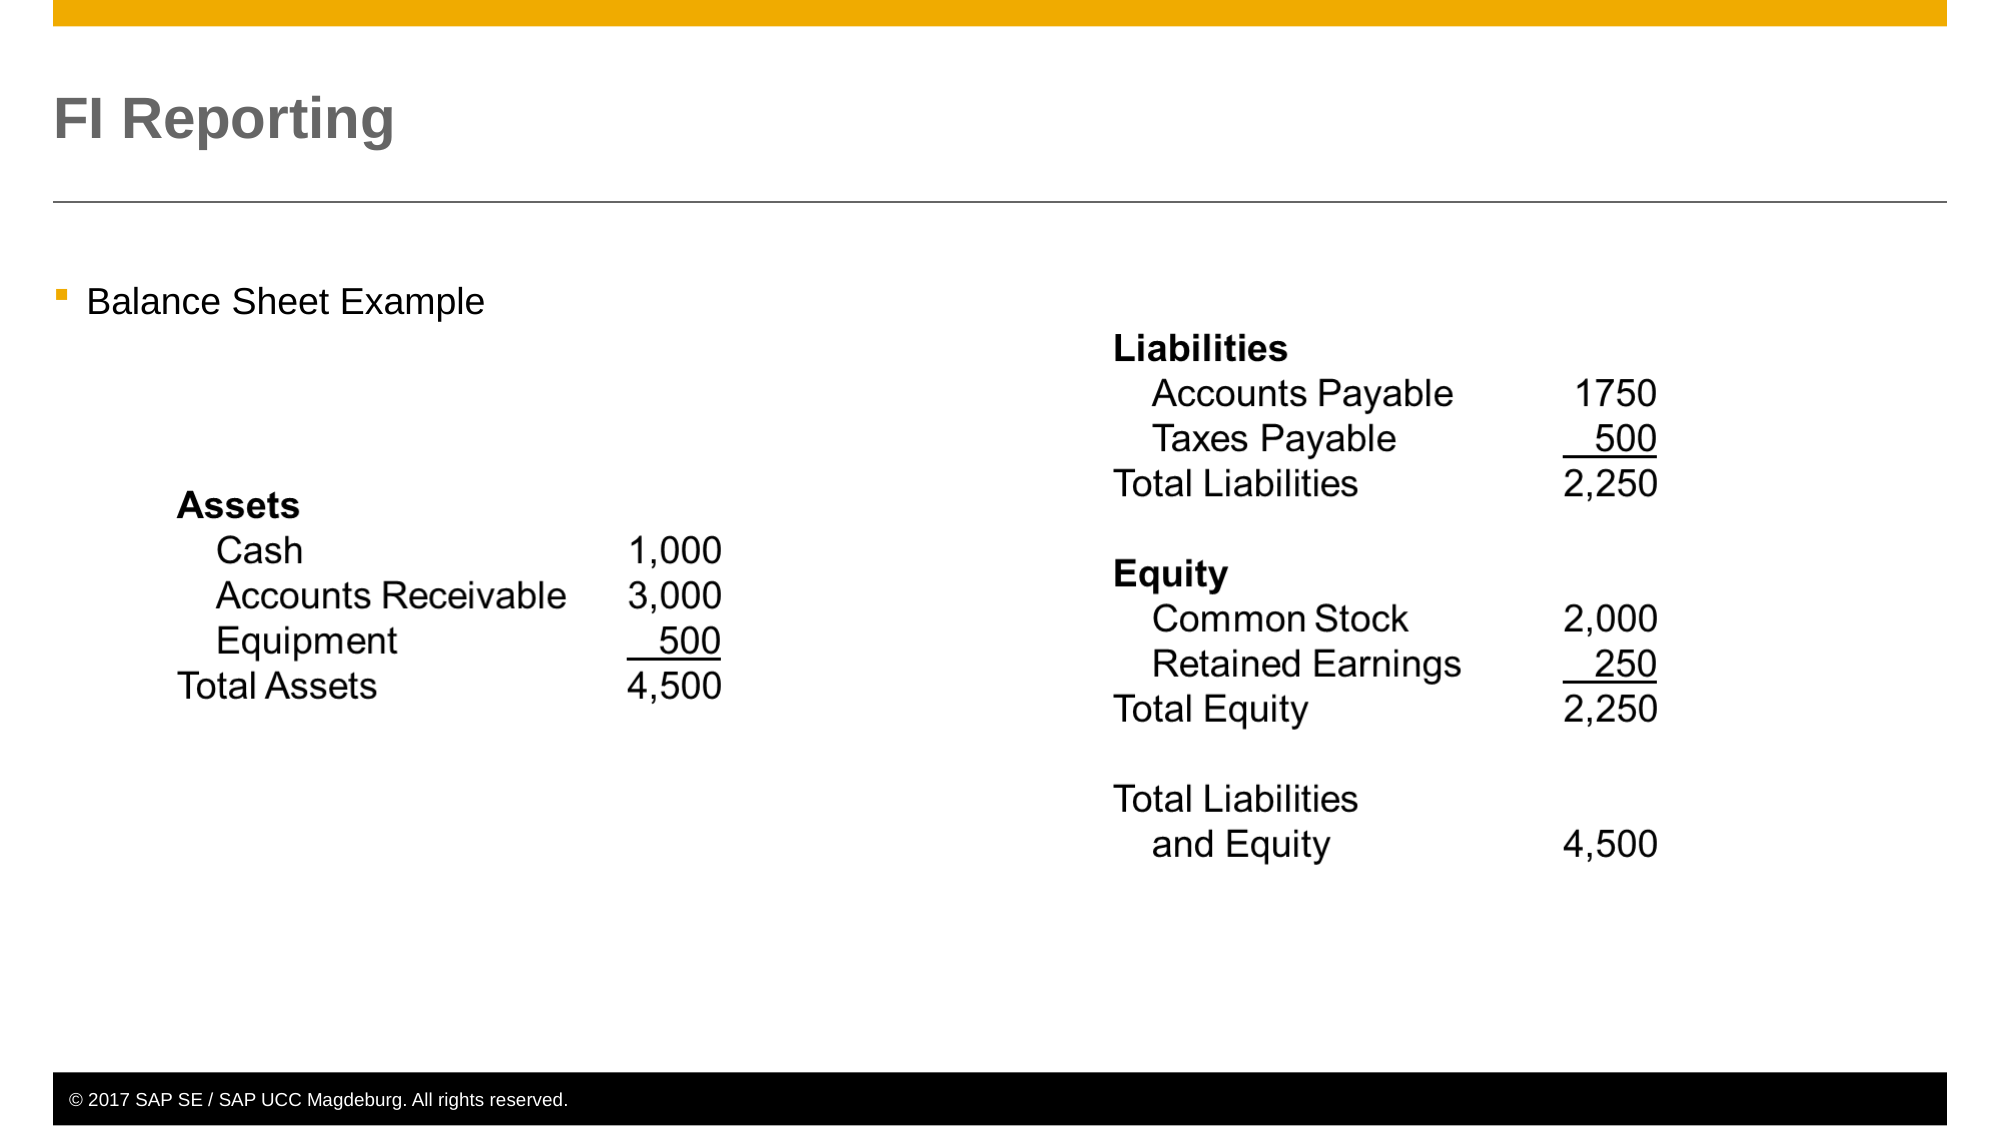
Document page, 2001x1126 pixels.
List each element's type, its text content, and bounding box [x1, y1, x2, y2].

picture [153, 469, 813, 806]
picture [1088, 311, 1749, 964]
list Balance Sheet Example [53, 277, 1947, 998]
title FI Reporting [53, 53, 1947, 178]
